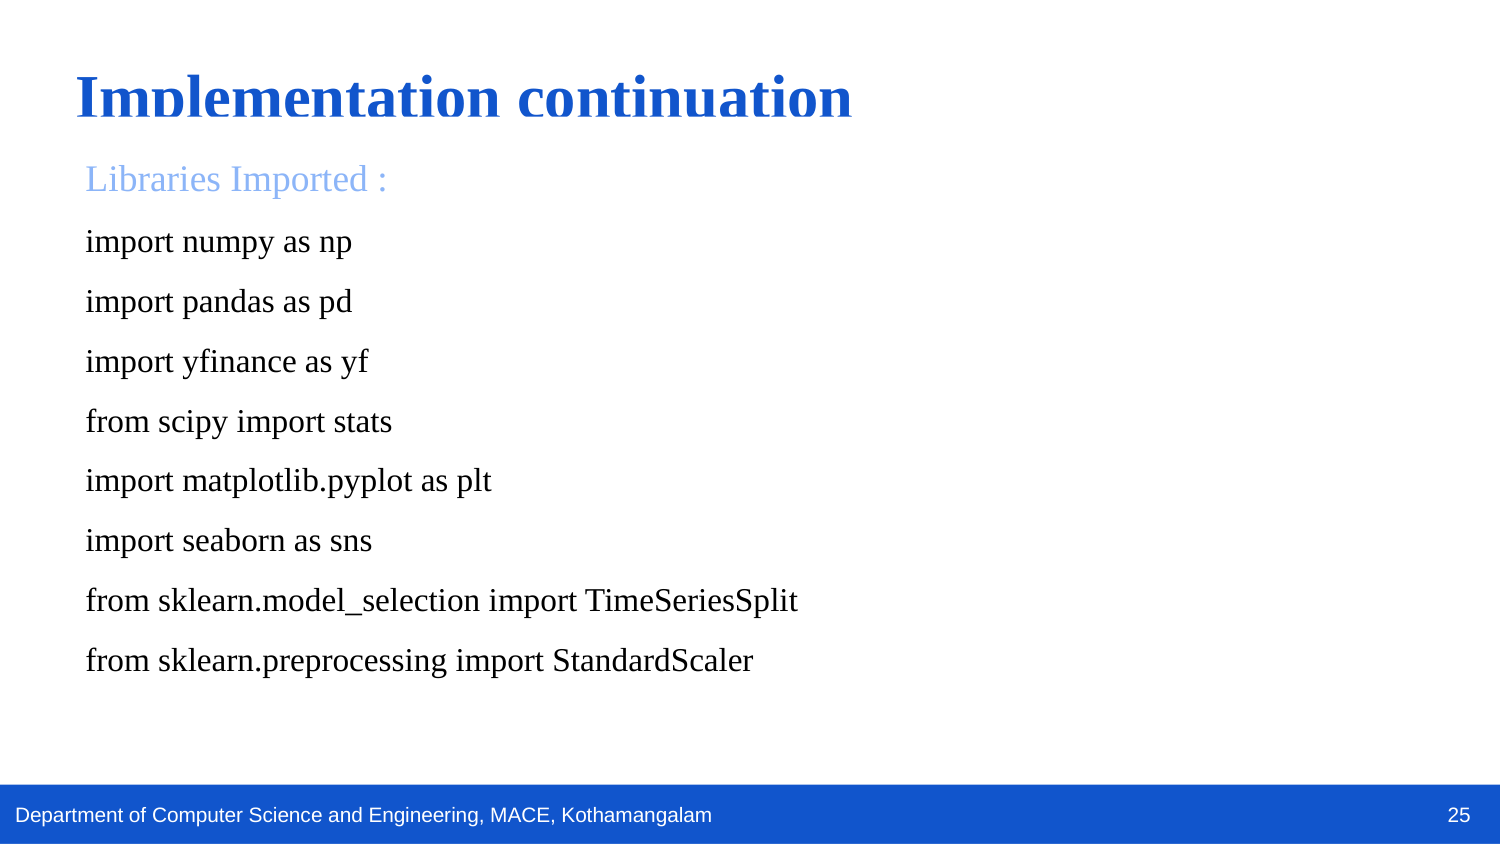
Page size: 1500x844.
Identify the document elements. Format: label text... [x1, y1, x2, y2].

text_box Implementation continuation [60, 40, 1006, 146]
slide_number 25 [1395, 781, 1486, 844]
text_box Libraries Imported : import numpy as np import pandas as pd import yfinance as yf from scipy import stats import matplotlib.pyplot as plt import seaborn as sns from sklearn.model_selection import TimeSeriesSplit from sklearn.preprocessing import StandardScaler [70, 116, 1463, 754]
